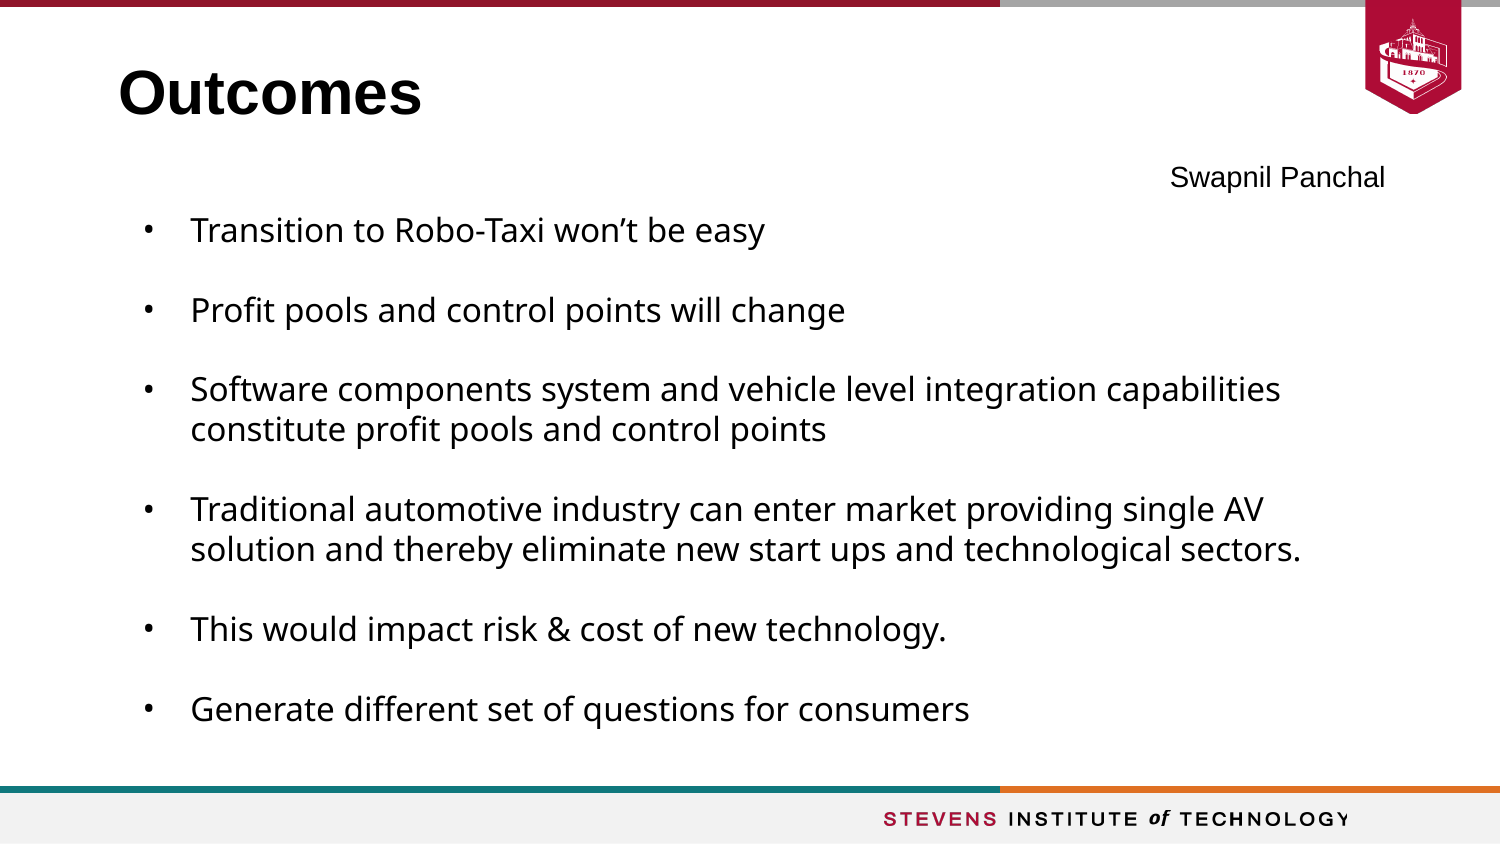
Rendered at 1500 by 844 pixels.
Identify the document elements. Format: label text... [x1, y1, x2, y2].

text_box Swapnil Panchal [1154, 142, 1436, 187]
picture [884, 810, 1347, 826]
list Transition to Robo-Taxi won’t be easy Profit pools and control points will change Software components system and vehicle level integration capabilities constitute profit pools and control points Traditional automotive industry can enter market providing single AV solution and thereby eliminate new start ups and technological sectors. This would impact risk & cost of new technology. Generate different set of questions for consumers [119, 201, 1385, 737]
title Outcomes [103, 44, 1397, 128]
picture [1365, 0, 1462, 114]
